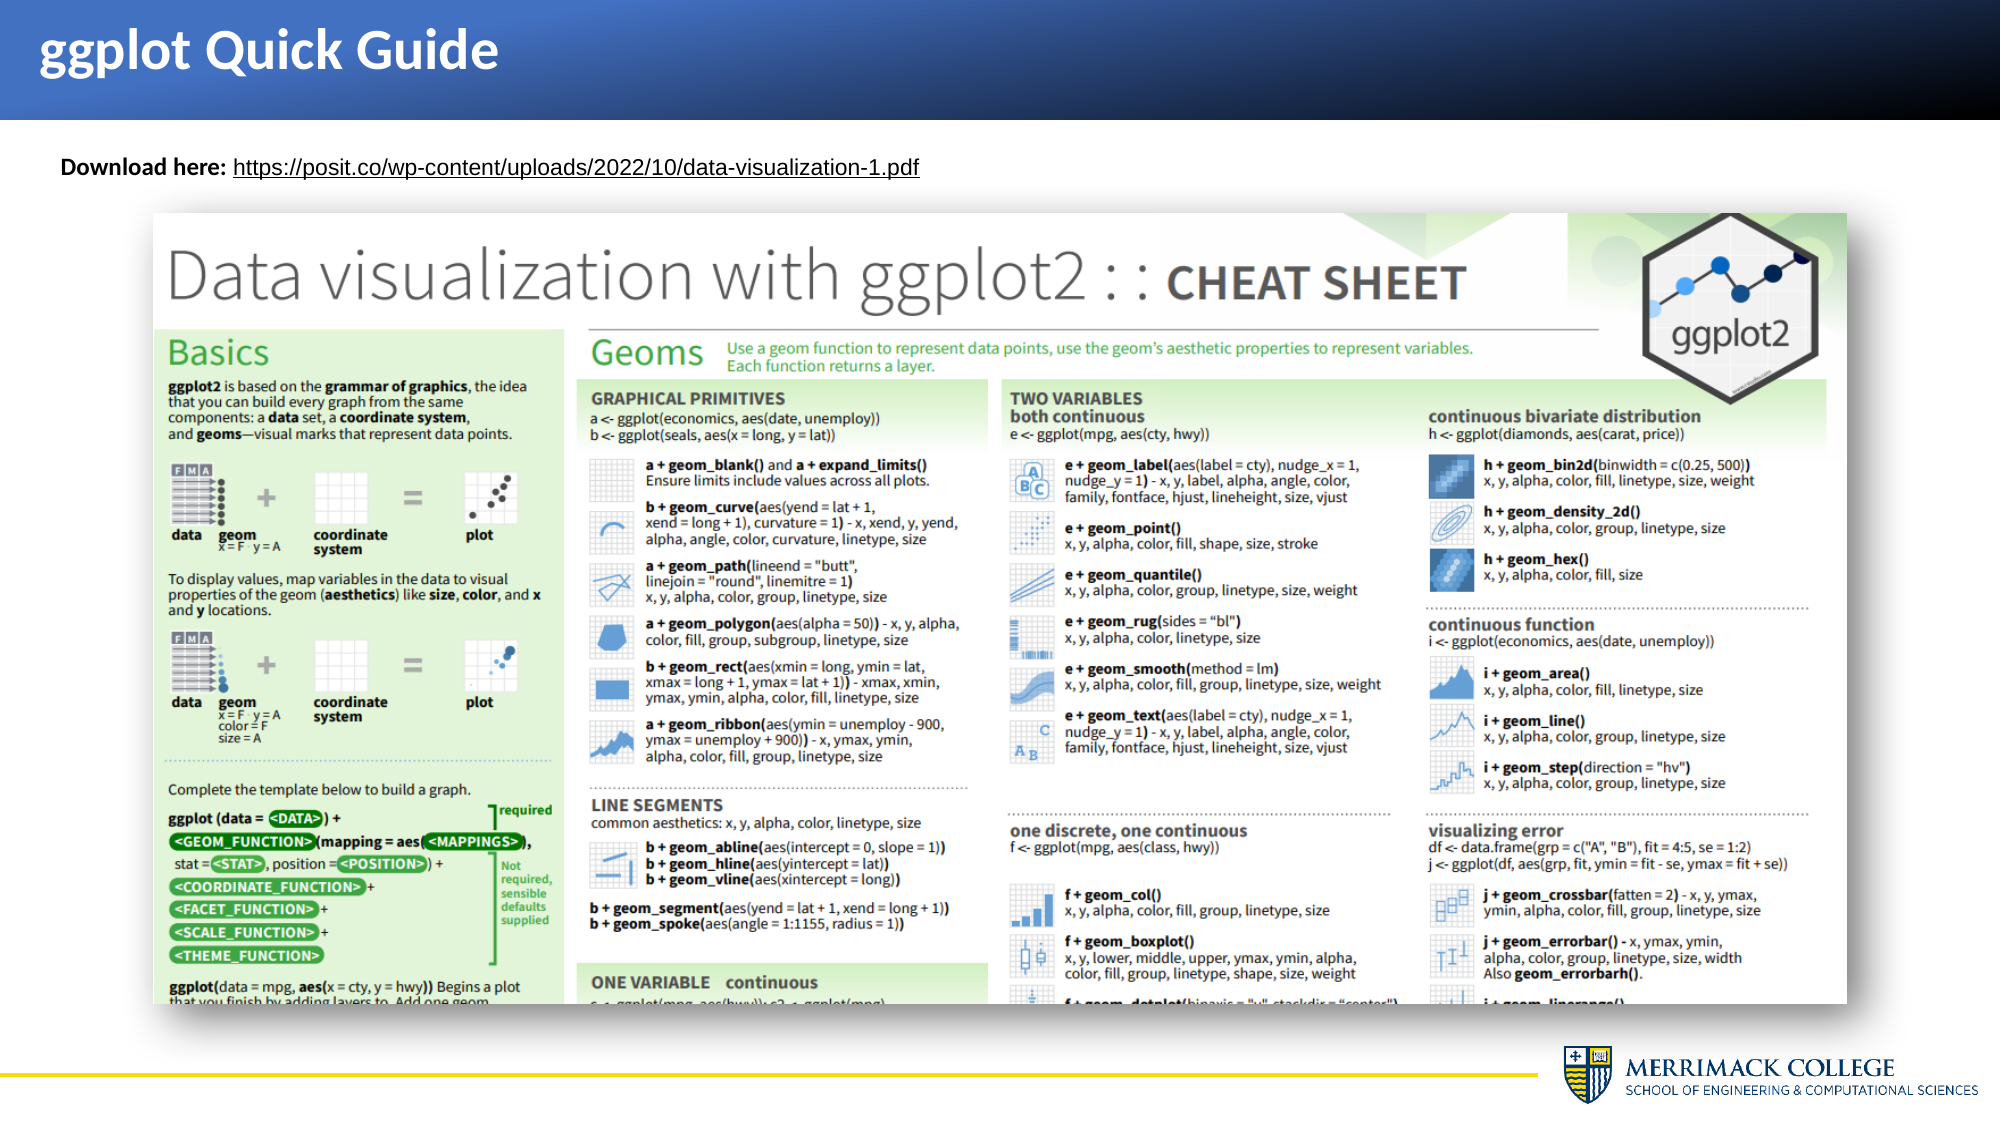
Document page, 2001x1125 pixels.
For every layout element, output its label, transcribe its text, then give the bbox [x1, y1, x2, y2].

title ggplot Quick Guide [37, 9, 2000, 200]
picture [1562, 1044, 1978, 1105]
picture [0, 0, 2000, 120]
text_box Download here: https://posit.co/wp-content/uploads/2022/10/data-visualization-1.pdf [45, 135, 1449, 196]
picture [153, 213, 1847, 1004]
